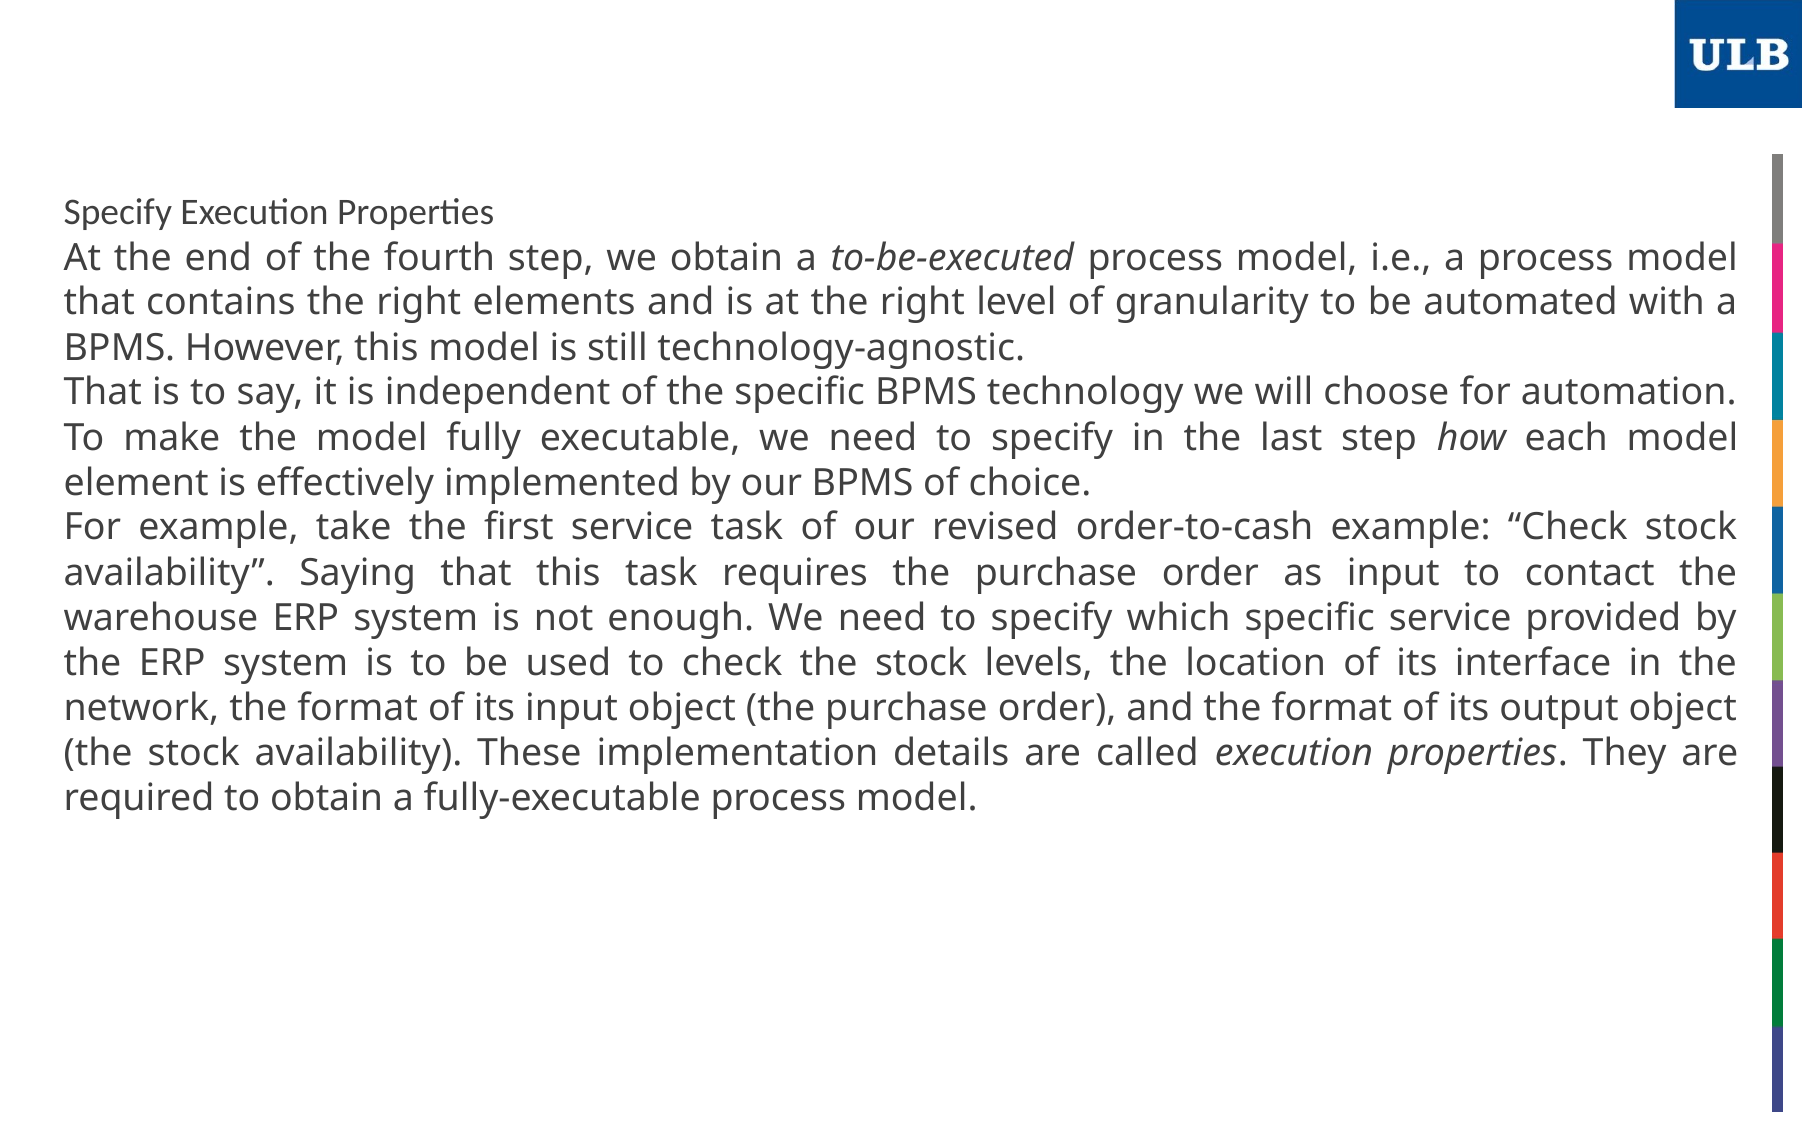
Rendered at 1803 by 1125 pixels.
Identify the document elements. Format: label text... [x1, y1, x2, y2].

list Specify Execution Properties At the end of the fourth step, we obtain a to-be-executed process model, i.e., a process model that contains the right elements and is at the right level of granularity to be automated with a BPMS. However, this model is still technology-agnostic. That is to say, it is independent of the specific BPMS technology we will choose for automation. To make the model fully executable, we need to specify in the last step how each model element is effectively implemented by our BPMS of choice. For example, take the first service task of our revised order-to-cash example: “Check stock availability”. Saying that this task requires the purchase order as input to contact the warehouse ERP system is not enough. We need to specify which specific service provided by the ERP system is to be used to check the stock levels, the location of its interface in the network, the format of its input object (the purchase order), and the format of its output object (the stock availability). These implementation details are called execution properties. They are required to obtain a fully-executable process model. [63, 187, 1739, 779]
picture [1772, 154, 1783, 333]
picture [1674, 0, 1802, 108]
picture [1772, 420, 1783, 1112]
